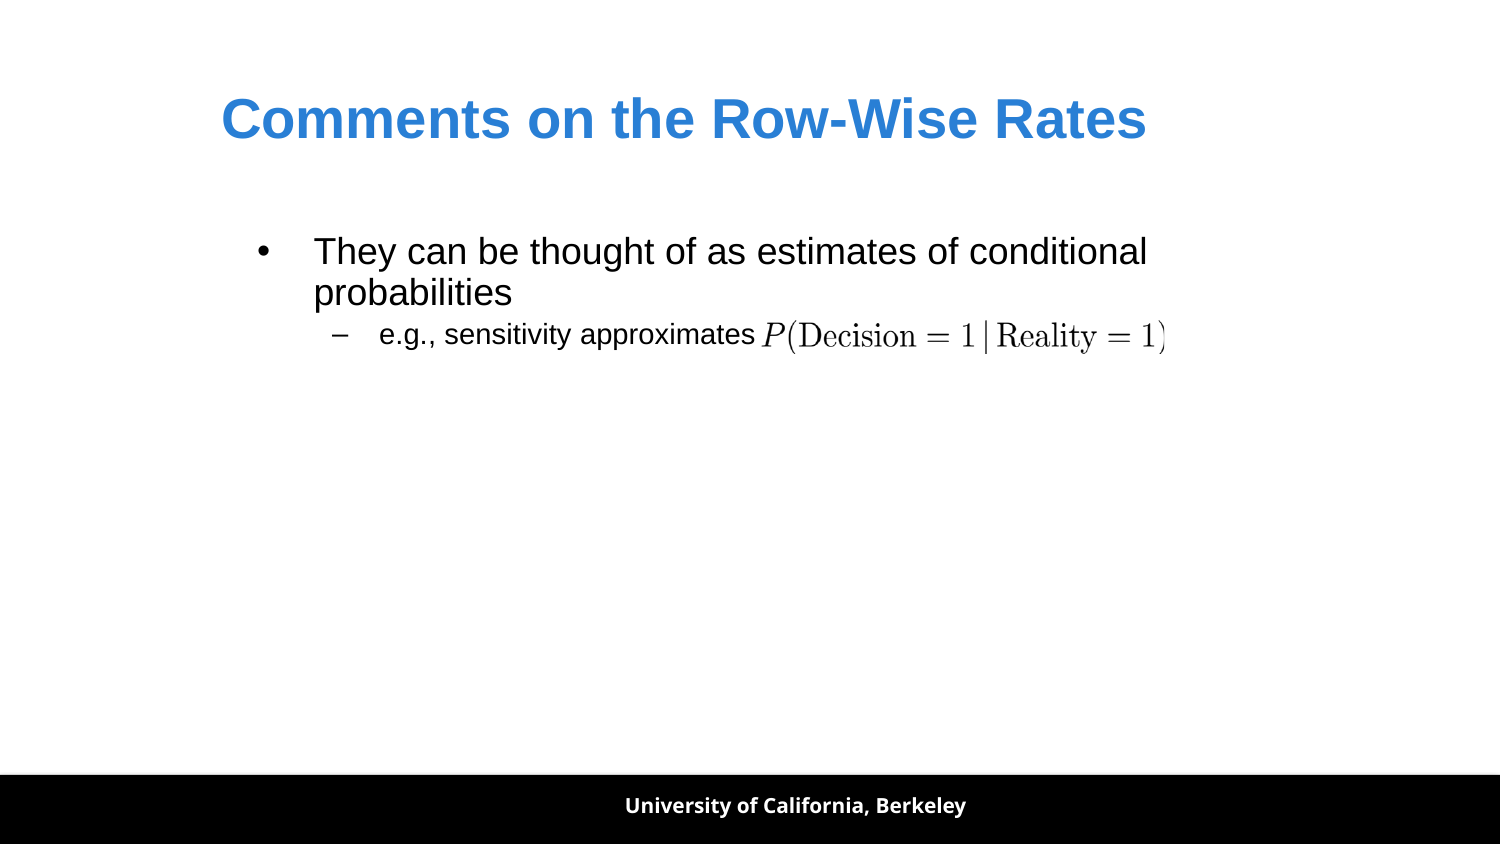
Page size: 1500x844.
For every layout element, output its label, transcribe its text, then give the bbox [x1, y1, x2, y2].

picture [760, 320, 1165, 354]
title Comments on the Row-Wise Rates [205, 45, 1335, 186]
footer University of California, Berkeley [320, 785, 1271, 838]
list They can be thought of as estimates of conditional probabilities e.g., sensitivity approximates [242, 225, 1255, 749]
